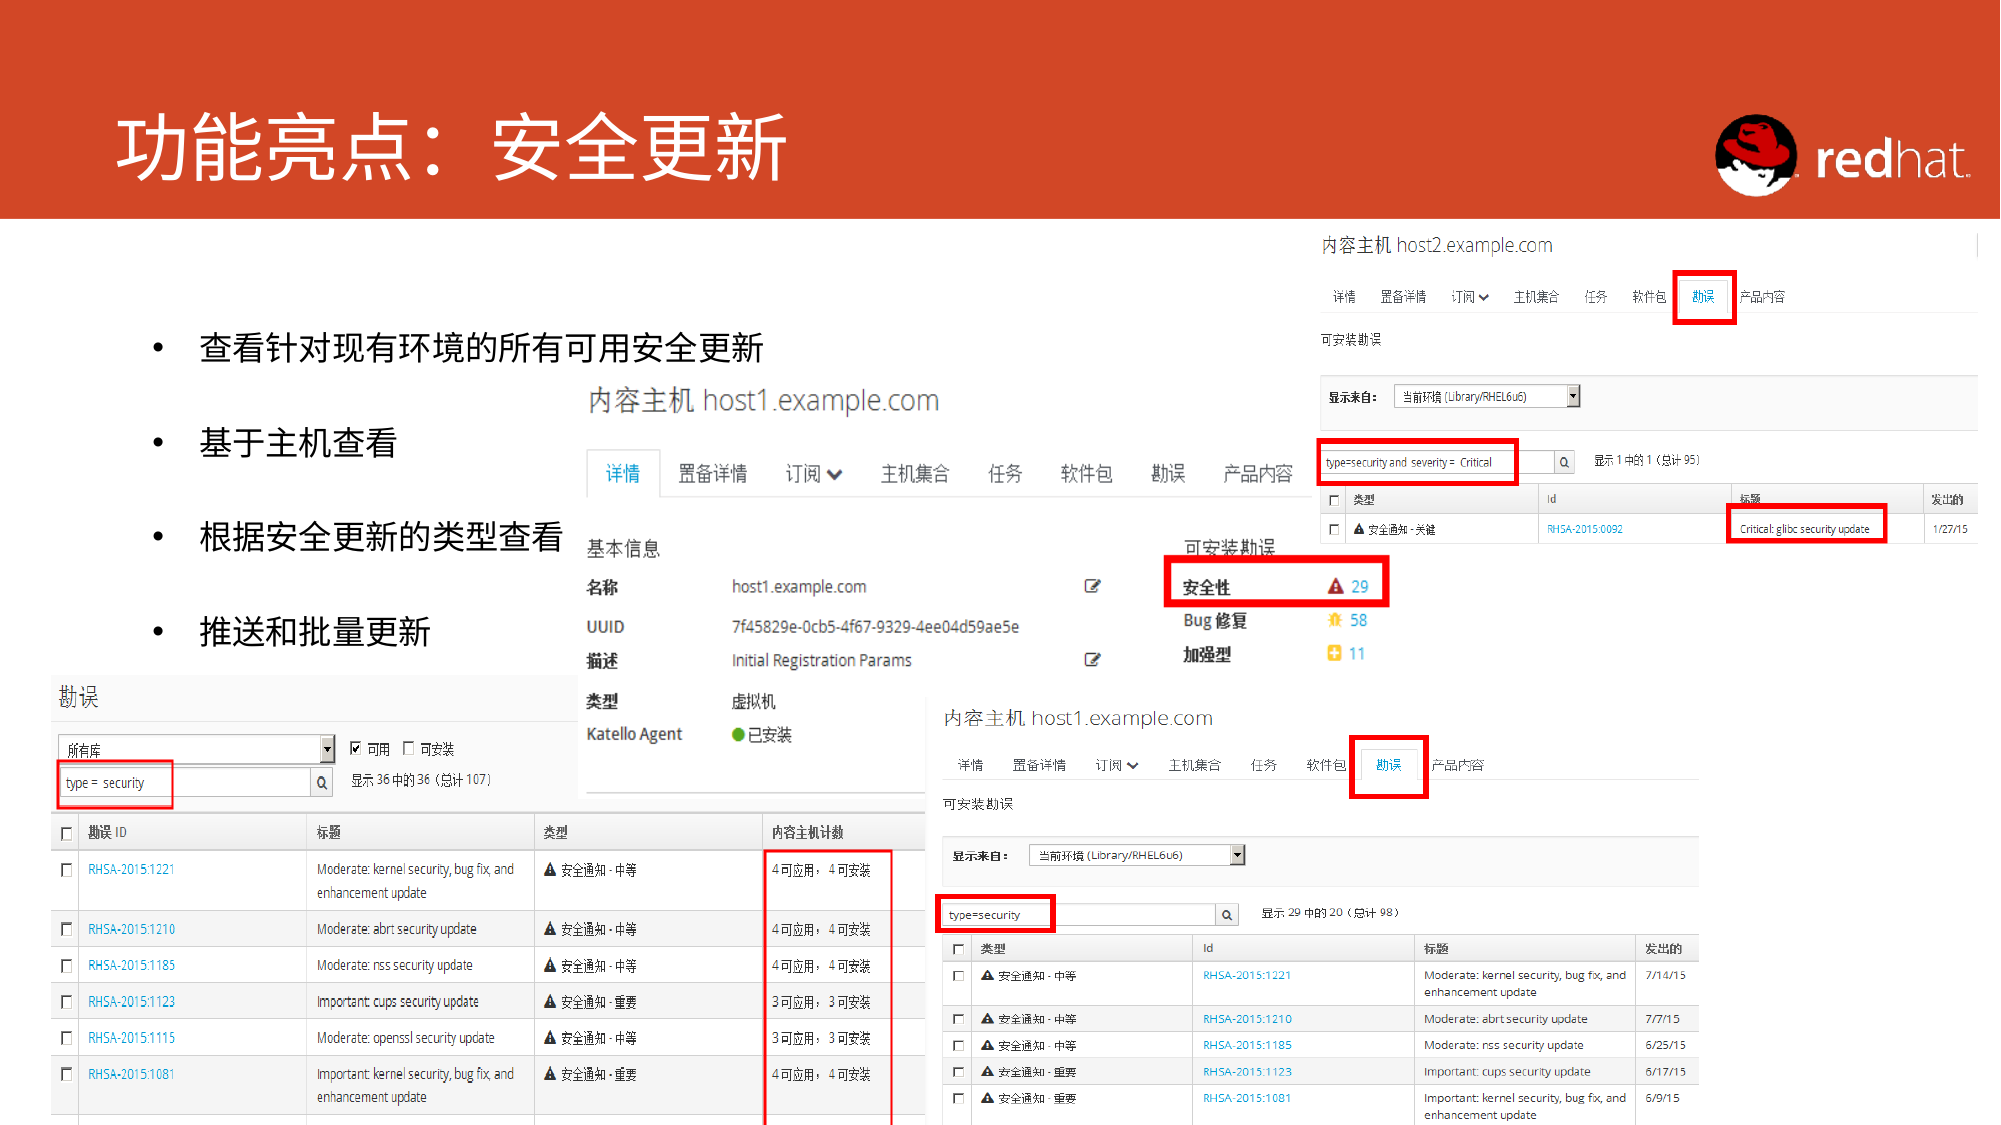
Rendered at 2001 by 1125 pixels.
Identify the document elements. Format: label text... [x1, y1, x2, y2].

list 查看针对现有环境的所有可用安全更新 基于主机查看 根据安全更新的类型查看 推送和批量更新 [137, 299, 1311, 675]
picture [1688, 98, 1996, 212]
title 功能亮点：安全更新 [99, 0, 1863, 199]
list 查看针对现有环境的所有可用安全更新 基于主机查看 根据安全更新的类型查看 推送和批量更新 [1402, 544, 1843, 1014]
picture [51, 220, 1978, 1125]
